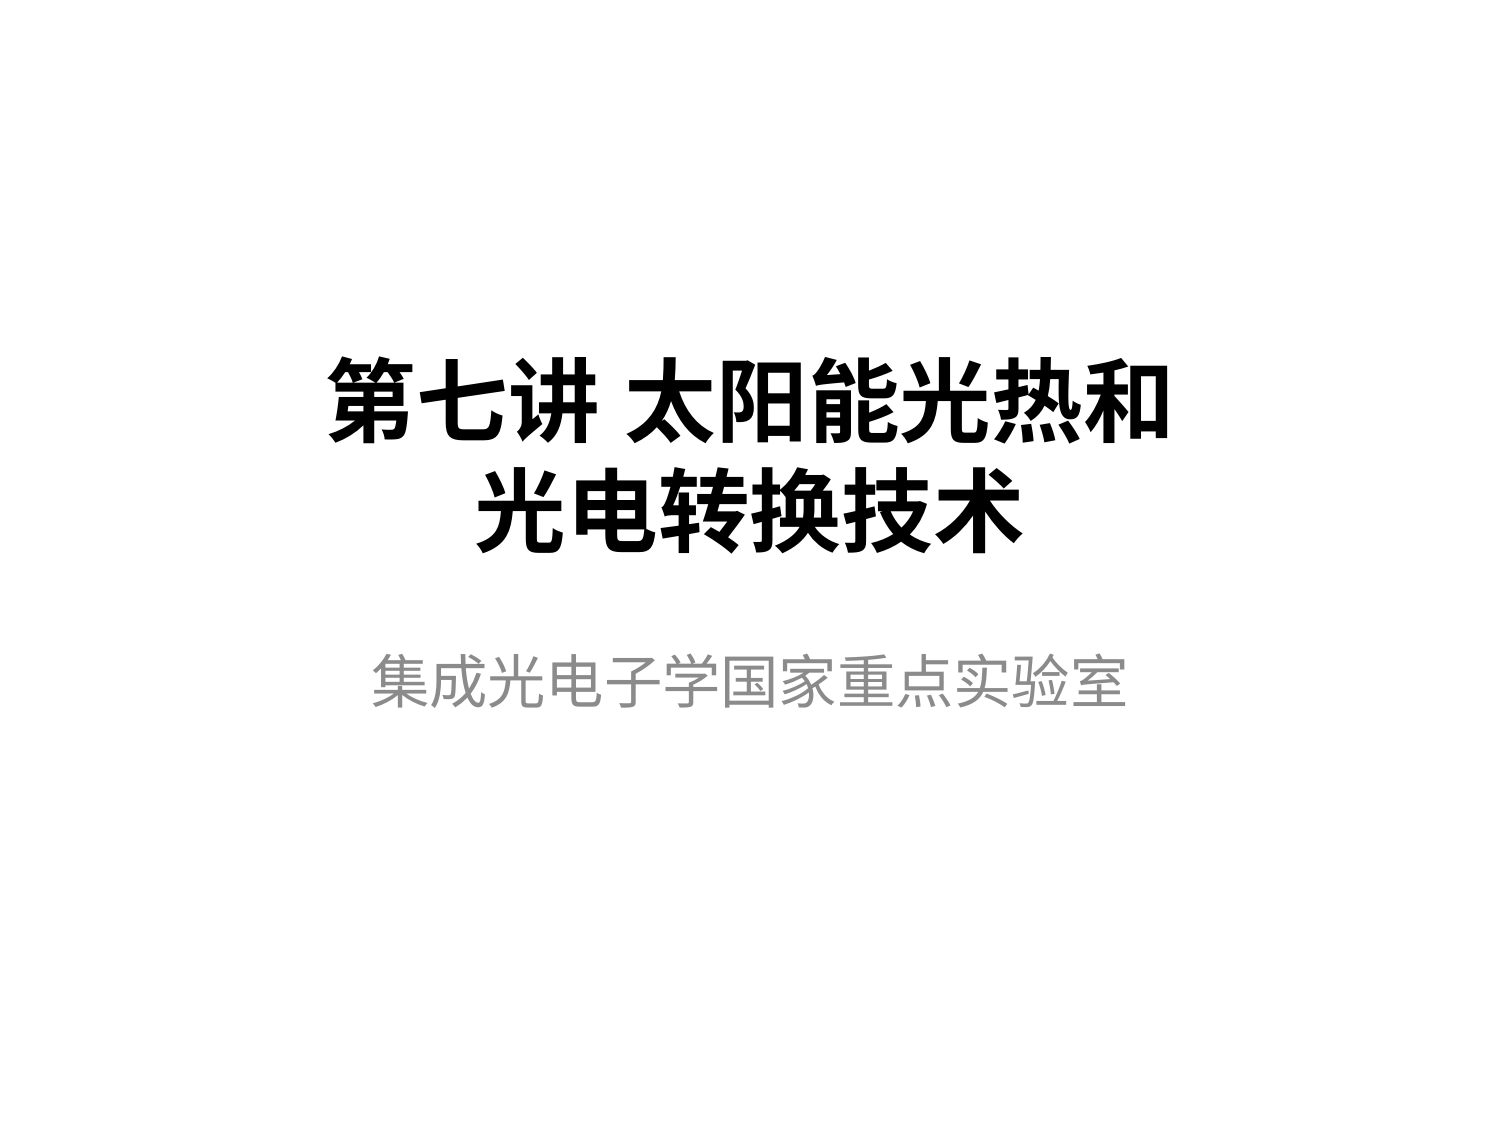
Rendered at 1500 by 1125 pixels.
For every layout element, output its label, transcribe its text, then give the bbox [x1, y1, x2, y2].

title 第七讲 太阳能光热和 光电转换技术 [41, 349, 1459, 669]
subtitle 集成光电子学国家重点实验室 [225, 637, 1275, 925]
